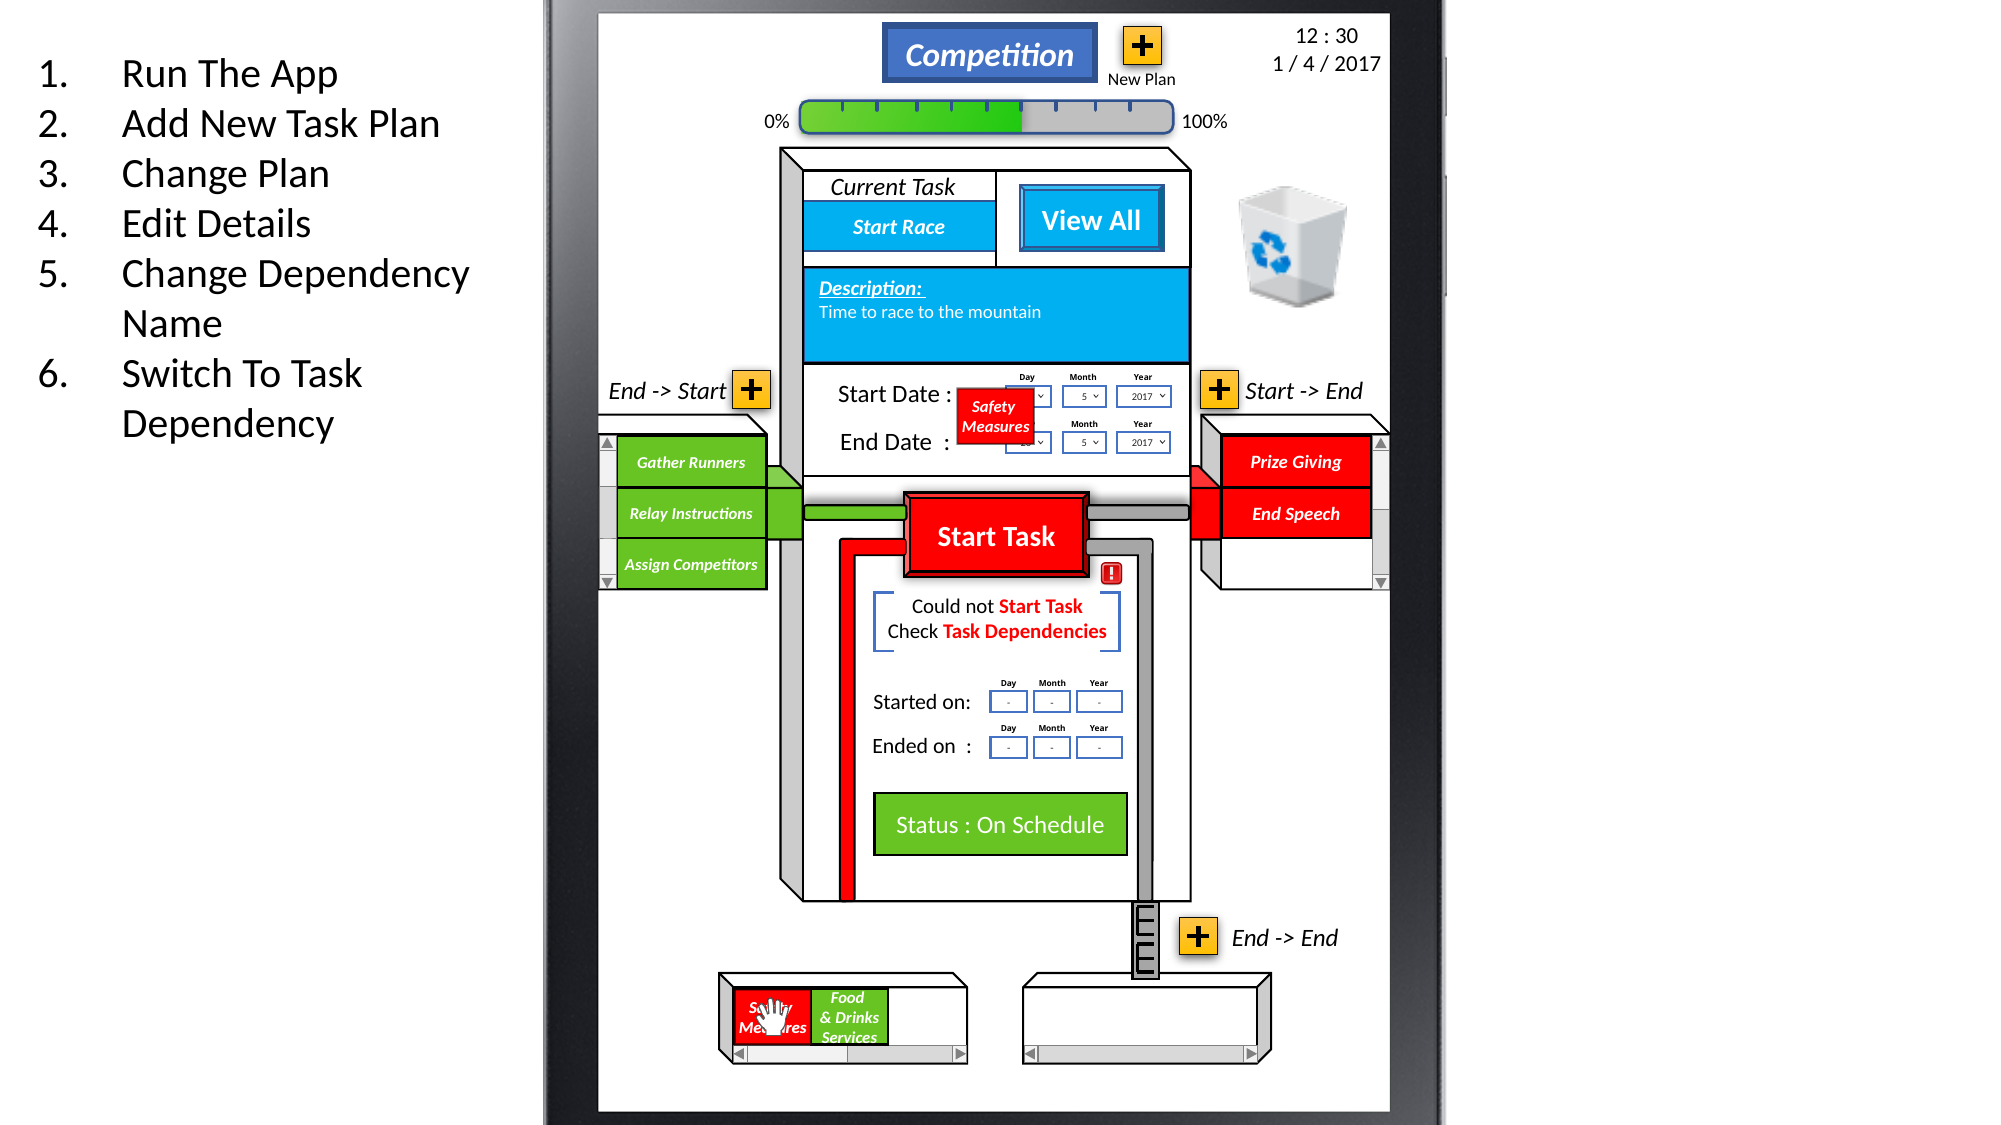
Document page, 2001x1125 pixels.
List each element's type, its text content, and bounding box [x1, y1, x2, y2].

picture [543, 0, 1447, 1125]
text_box Run The App Add New Task Plan Change Plan Edit Details Change Dependency Name Switch To Task Dependency [22, 37, 543, 453]
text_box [734, 989, 811, 1045]
